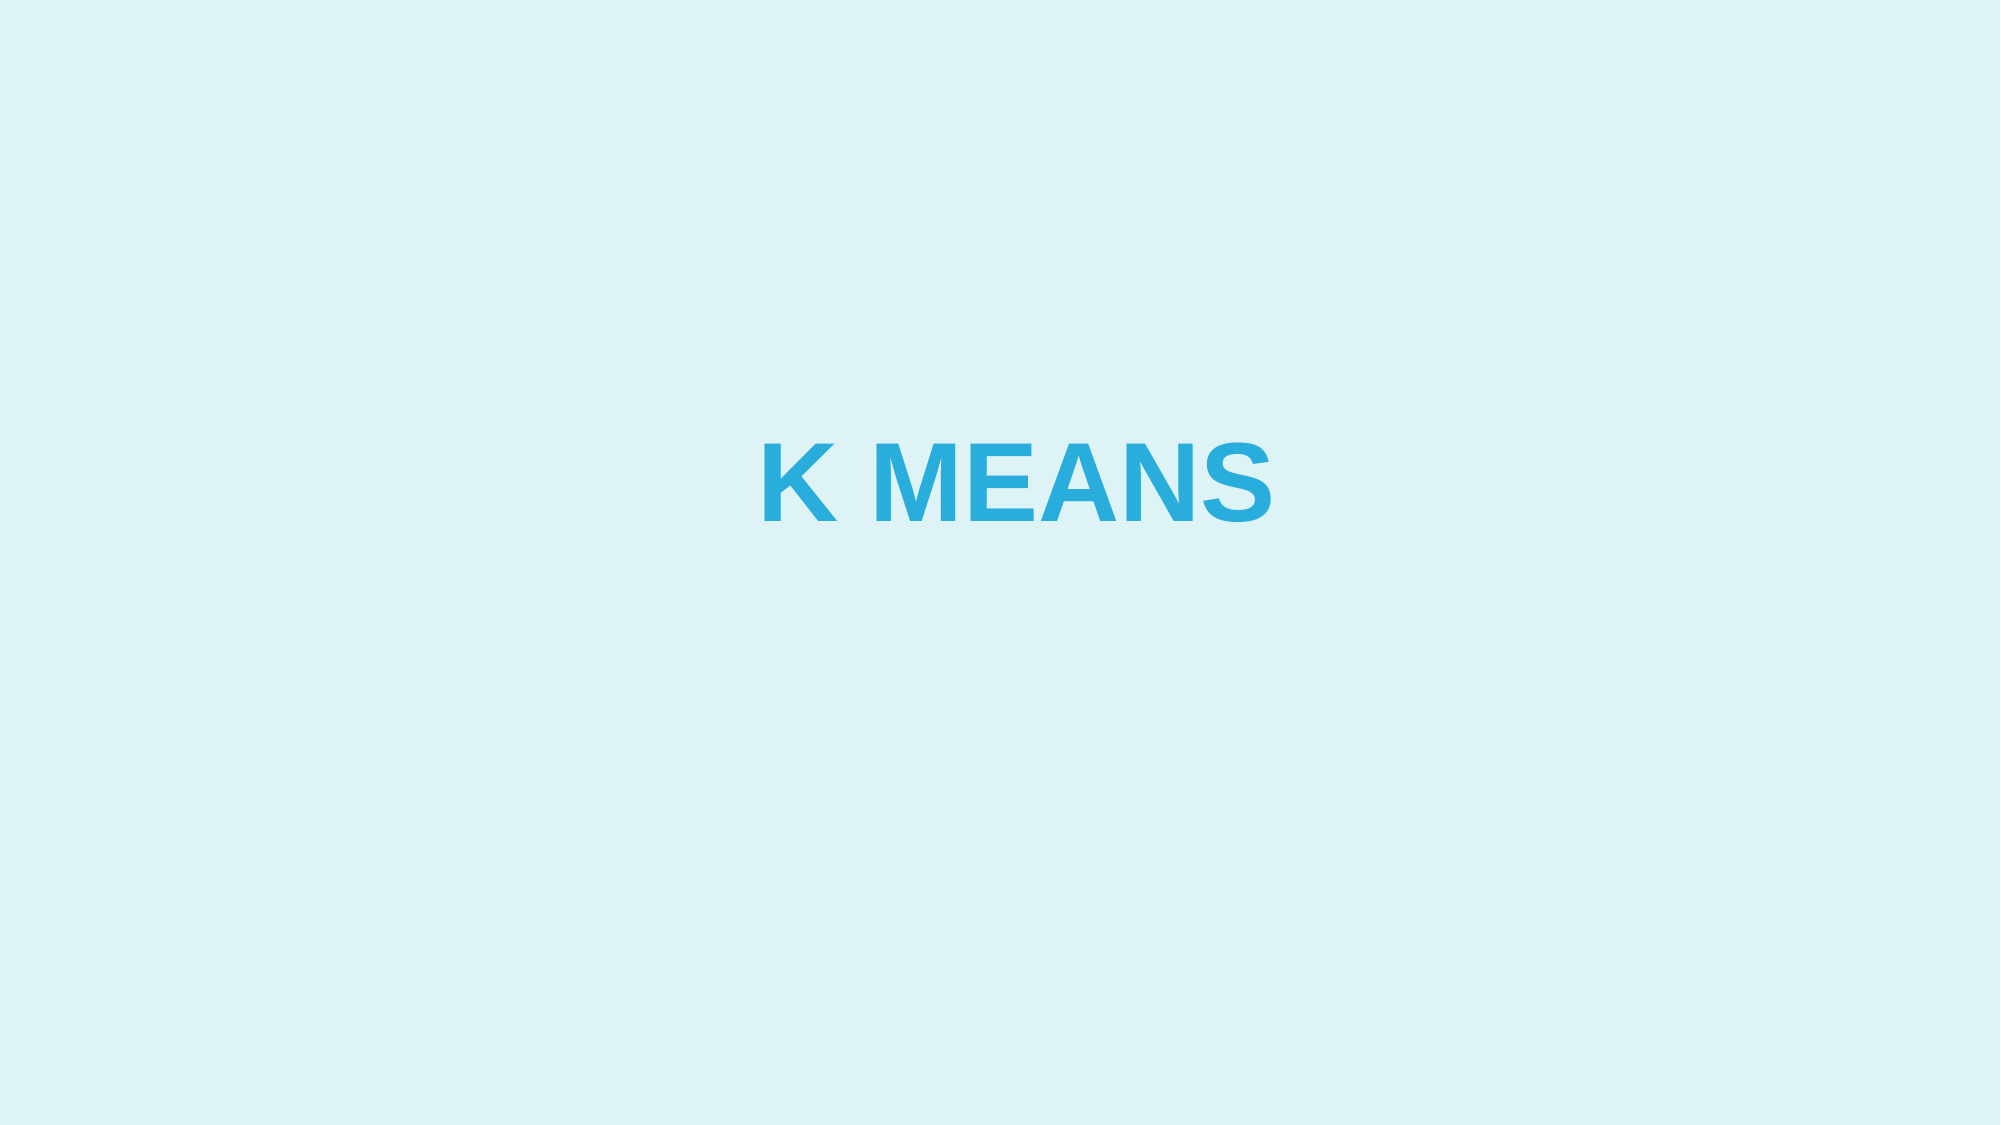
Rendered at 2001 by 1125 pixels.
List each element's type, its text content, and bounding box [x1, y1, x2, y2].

text_box K MEANS [574, 400, 1460, 551]
